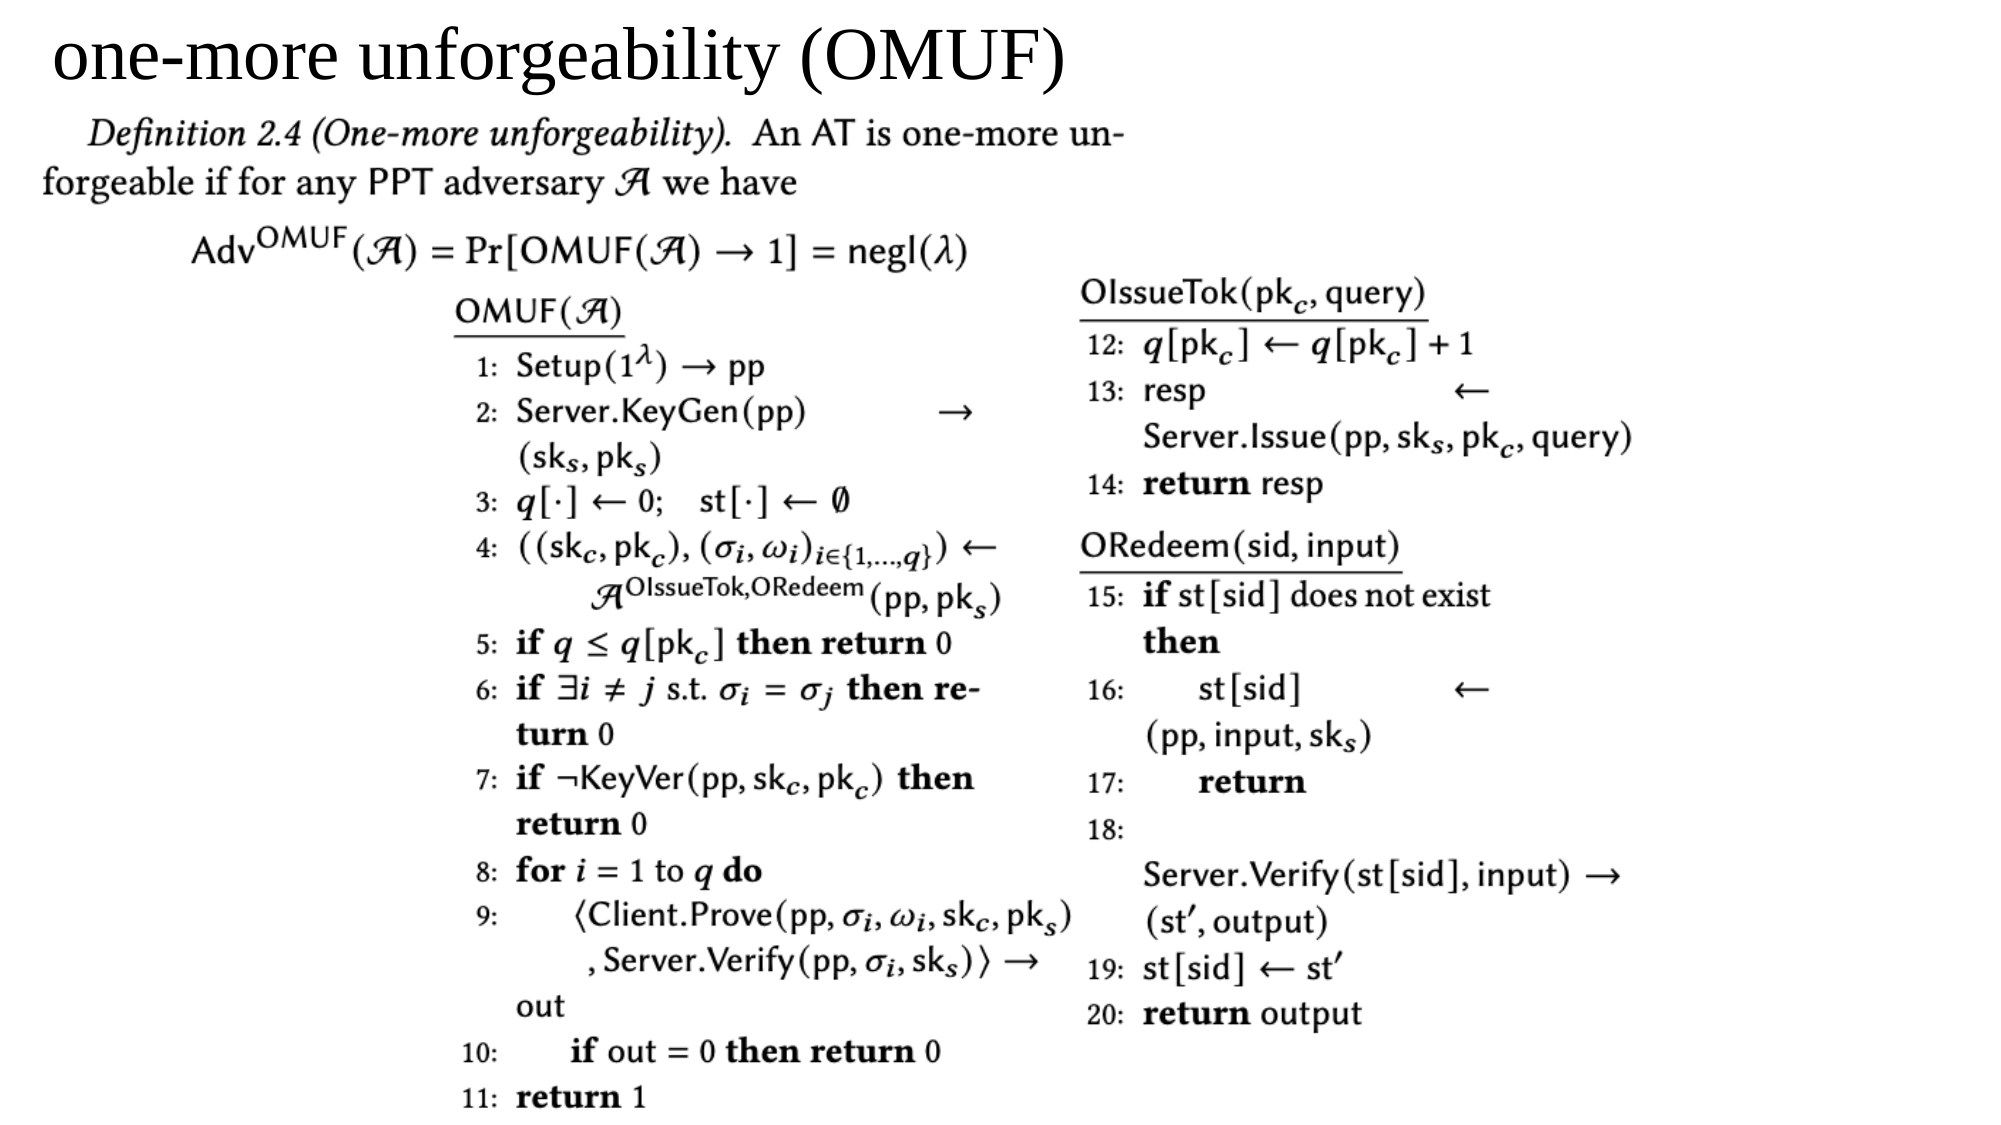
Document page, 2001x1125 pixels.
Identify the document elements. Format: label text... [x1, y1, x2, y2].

picture [35, 102, 1646, 1125]
text_box one-more unforgeability (OMUF) [0, 0, 1275, 111]
